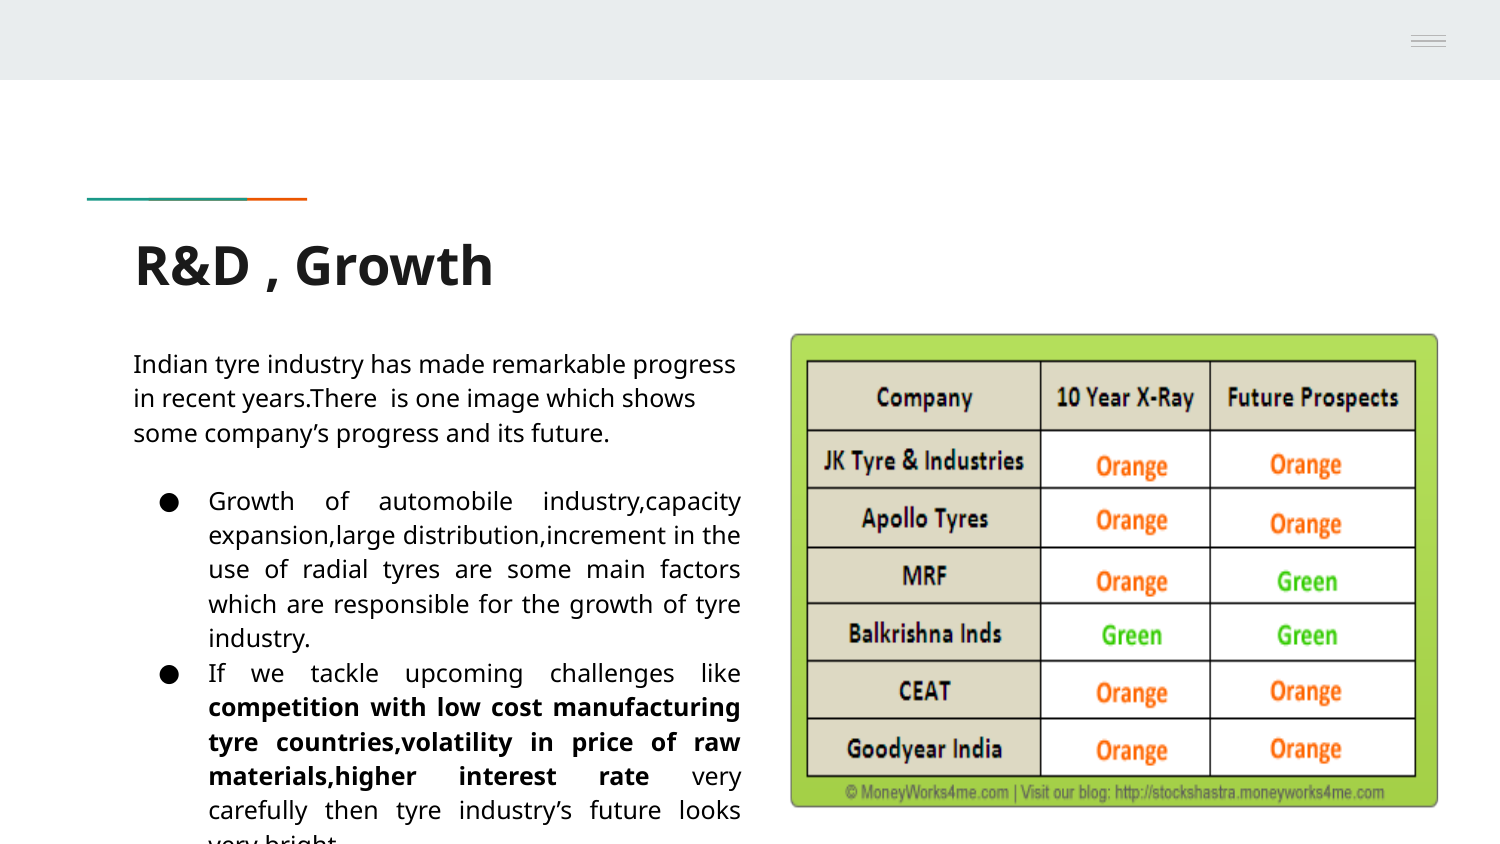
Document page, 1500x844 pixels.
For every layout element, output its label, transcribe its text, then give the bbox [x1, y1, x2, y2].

list Indian tyre industry has made remarkable progress in recent years.There is one image which shows some company’s progress and its future. Growth of automobile industry,capacity expansion,large distribution,increment in the use of radial tyres are some main factors which are responsible for the growth of tyre industry. If we tackle upcoming challenges like competition with low cost manufacturing tyre countries,volatility in price of raw materials,higher interest rate very carefully then tyre industry’s future looks very bright. [118, 328, 757, 814]
title R&D , Growth [119, 216, 759, 329]
picture [786, 328, 1446, 814]
